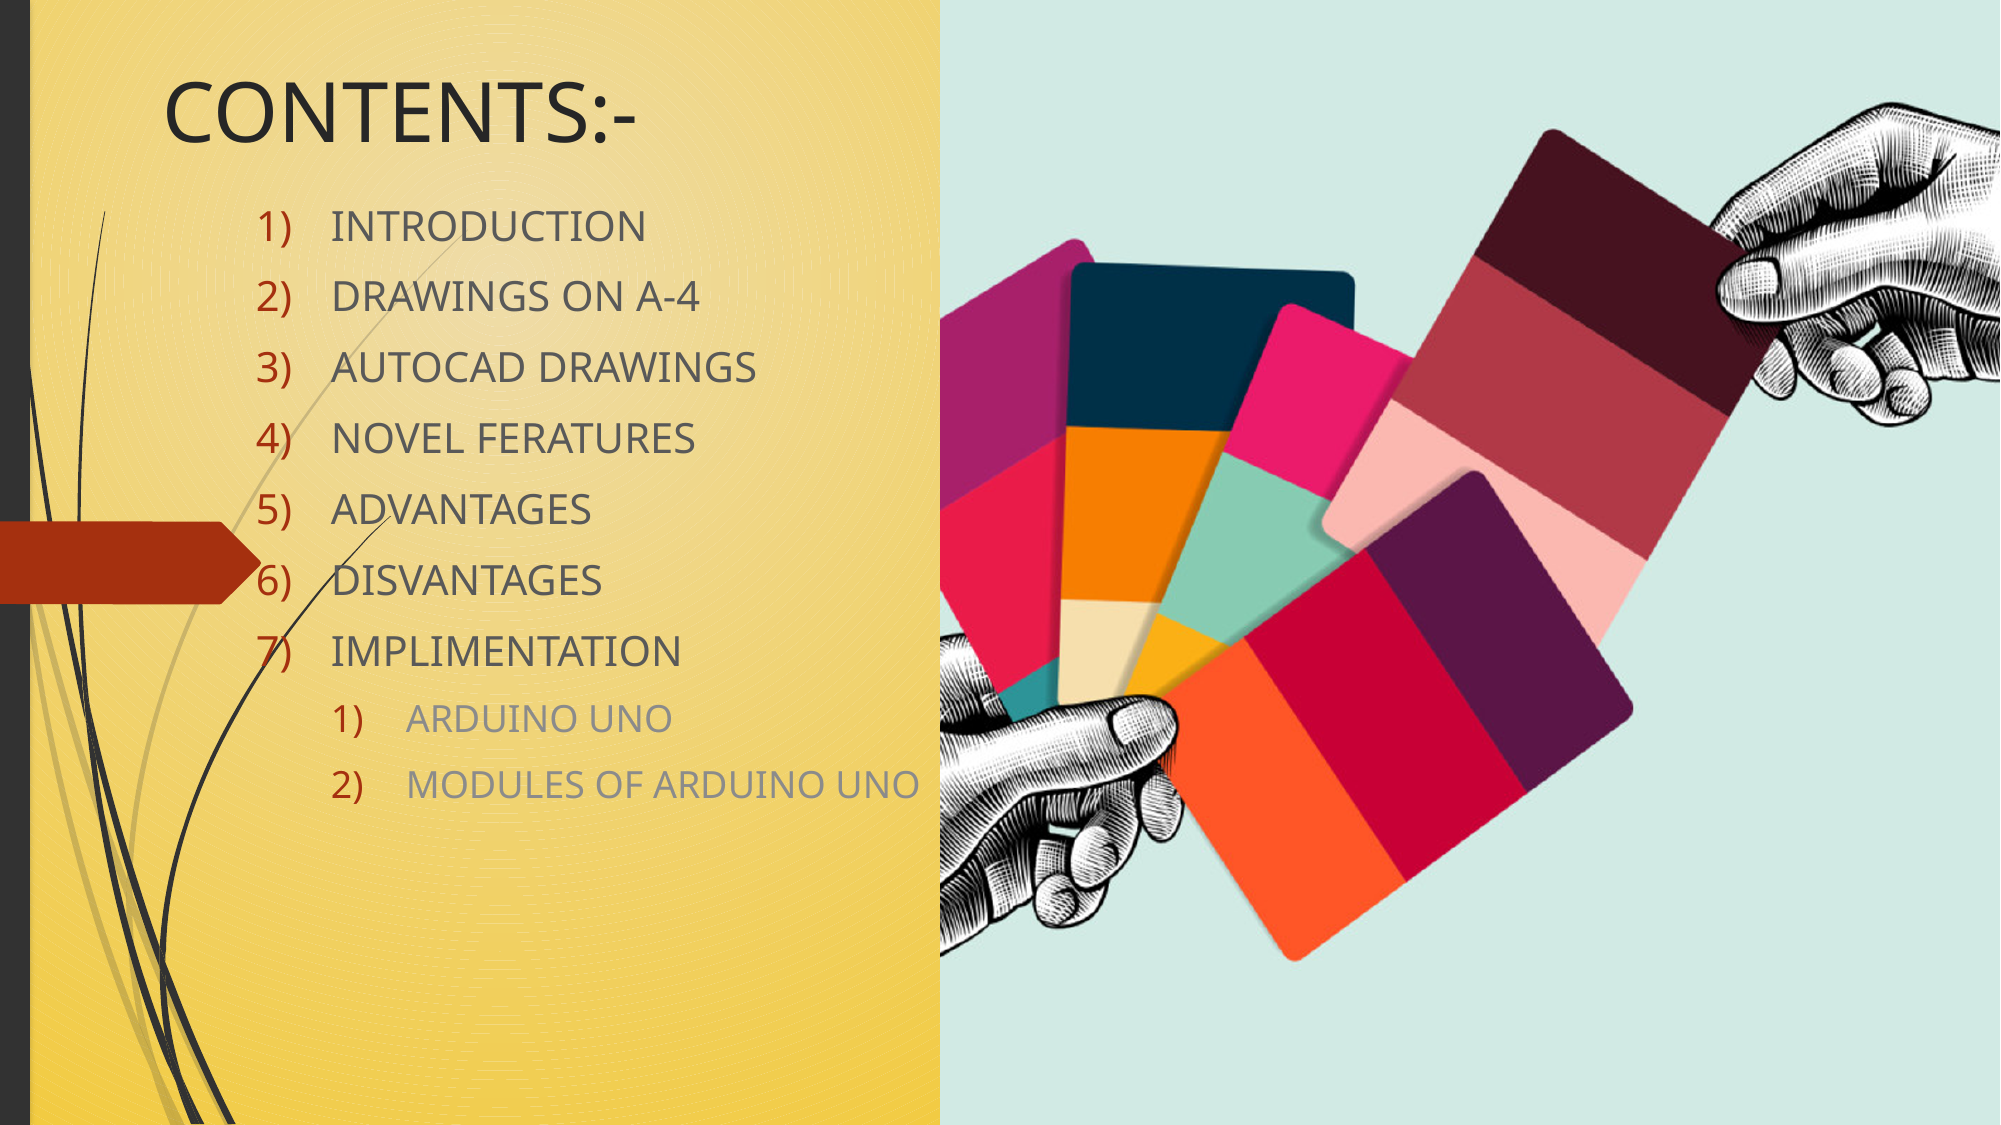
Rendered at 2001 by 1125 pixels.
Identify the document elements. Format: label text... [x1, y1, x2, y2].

list INTRODUCTION DRAWINGS ON A-4 AUTOCAD DRAWINGS NOVEL FERATURES ADVANTAGES DISVANTAGES IMPLIMENTATION ARDUINO UNO MODULES OF ARDUINO UNO [240, 191, 936, 1065]
title CONTENTS:- [147, 25, 936, 167]
picture [939, 0, 2000, 1125]
